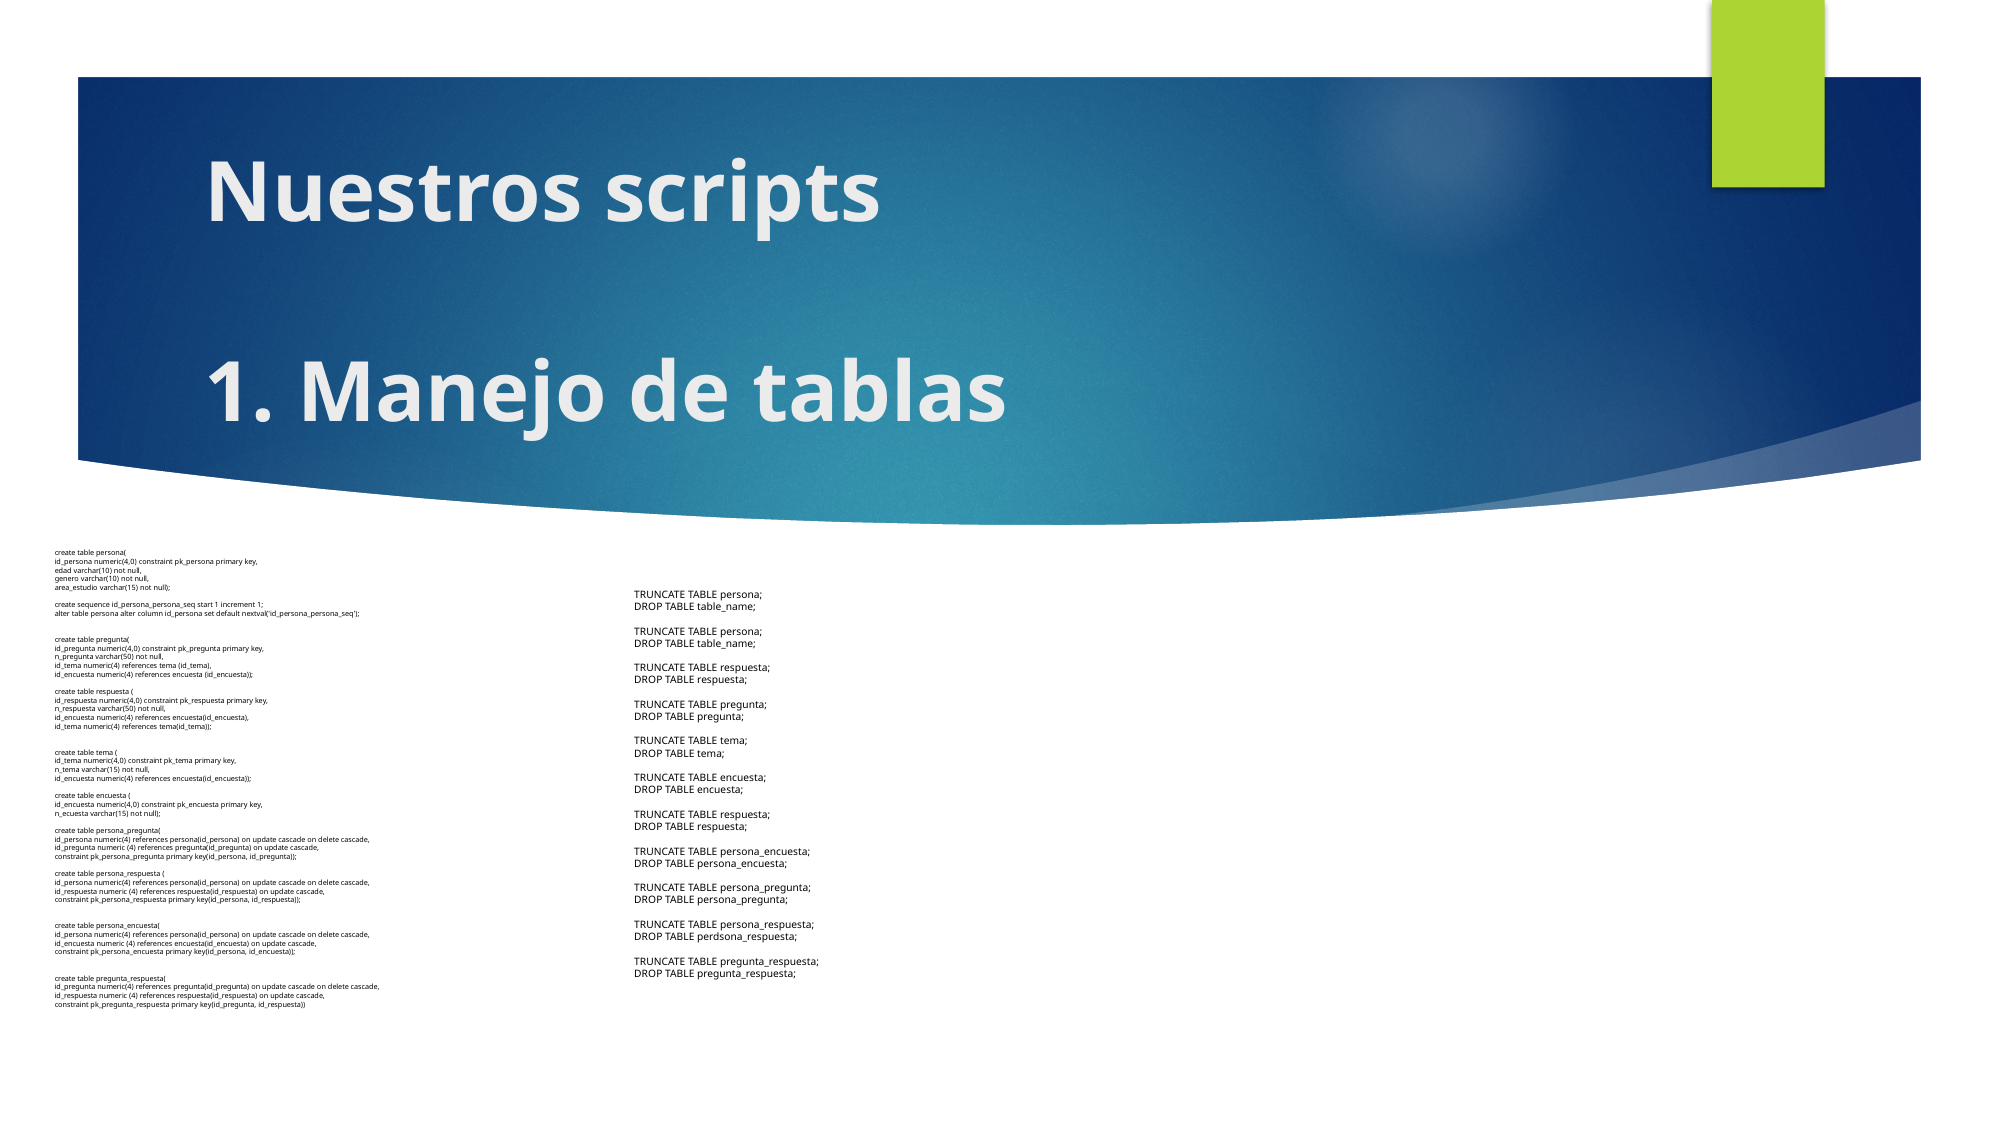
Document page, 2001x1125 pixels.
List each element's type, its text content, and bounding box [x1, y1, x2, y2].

text_box TRUNCATE TABLE persona; DROP TABLE table_name; TRUNCATE TABLE persona; DROP TABLE table_name; TRUNCATE TABLE respuesta; DROP TABLE respuesta; TRUNCATE TABLE pregunta; DROP TABLE pregunta; TRUNCATE TABLE tema; DROP TABLE tema; TRUNCATE TABLE encuesta; DROP TABLE encuesta; TRUNCATE TABLE respuesta; DROP TABLE respuesta; TRUNCATE TABLE persona_encuesta; DROP TABLE persona_encuesta; TRUNCATE TABLE persona_pregunta; DROP TABLE persona_pregunta; TRUNCATE TABLE persona_respuesta; DROP TABLE perdsona_respuesta; TRUNCATE TABLE pregunta_respuesta; DROP TABLE pregunta_respuesta; [619, 573, 1325, 996]
title Nuestros scripts 1. Manejo de tablas [189, 174, 1638, 401]
picture [79, 78, 1920, 525]
text_box create table persona( id_persona numeric(4,0) constraint pk_persona primary key, edad varchar(10) not null, genero varchar(10) not null, area_estudio varchar(15) not null); create sequence id_persona_persona_seq start 1 increment 1; alter table persona alter column id_persona set default nextval('id_persona_persona_seq'); create table pregunta( id_pregunta numeric(4,0) constraint pk_pregunta primary key, n_pregunta varchar(50) not null, id_tema numeric(4) references tema (id_tema), id_encuesta numeric(4) references encuesta (id_encuesta)); create table respuesta ( id_respuesta numeric(4,0) constraint pk_respuesta primary key, n_respuesta varchar(50) not null, id_encuesta numeric(4) references encuesta(id_encuesta), id_tema numeric(4) references tema(id_tema)); create table tema ( id_tema numeric(4,0) constraint pk_tema primary key, n_tema varchar(15) not null, id_encuesta numeric(4) references encuesta(id_encuesta)); create table encuesta ( id_encuesta numeric(4,0) constraint pk_encuesta primary key, n_ecuesta varchar(15) not null); create table persona_pregunta( id_persona numeric(4) references persona(id_persona) on update cascade on delete cascade, id_pregunta numeric (4) references pregunta(id_pregunta) on update cascade, constraint pk_persona_pregunta primary key(id_persona, id_pregunta)); create table persona_respuesta ( id_persona numeric(4) references persona(id_persona) on update cascade on delete cascade, id_respuesta numeric (4) references respuesta(id_respuesta) on update cascade, constraint pk_persona_respuesta primary key(id_persona, id_respuesta)); create table persona_encuesta( id_persona numeric(4) references persona(id_persona) on update cascade on delete cascade, id_encuesta numeric (4) references encuesta(id_encuesta) on update cascade, constraint pk_persona_encuesta primary key(id_persona, id_encuesta)); create table pregunta_respuesta( id_pregunta numeric(4) references pregunta(id_pregunta) on update cascade on delete cascade, id_respuesta numeric (4) references respuesta(id_respuesta) on update cascade, constraint pk_pregunta_respuesta primary key(id_pregunta, id_respuesta)) [39, 533, 634, 1026]
